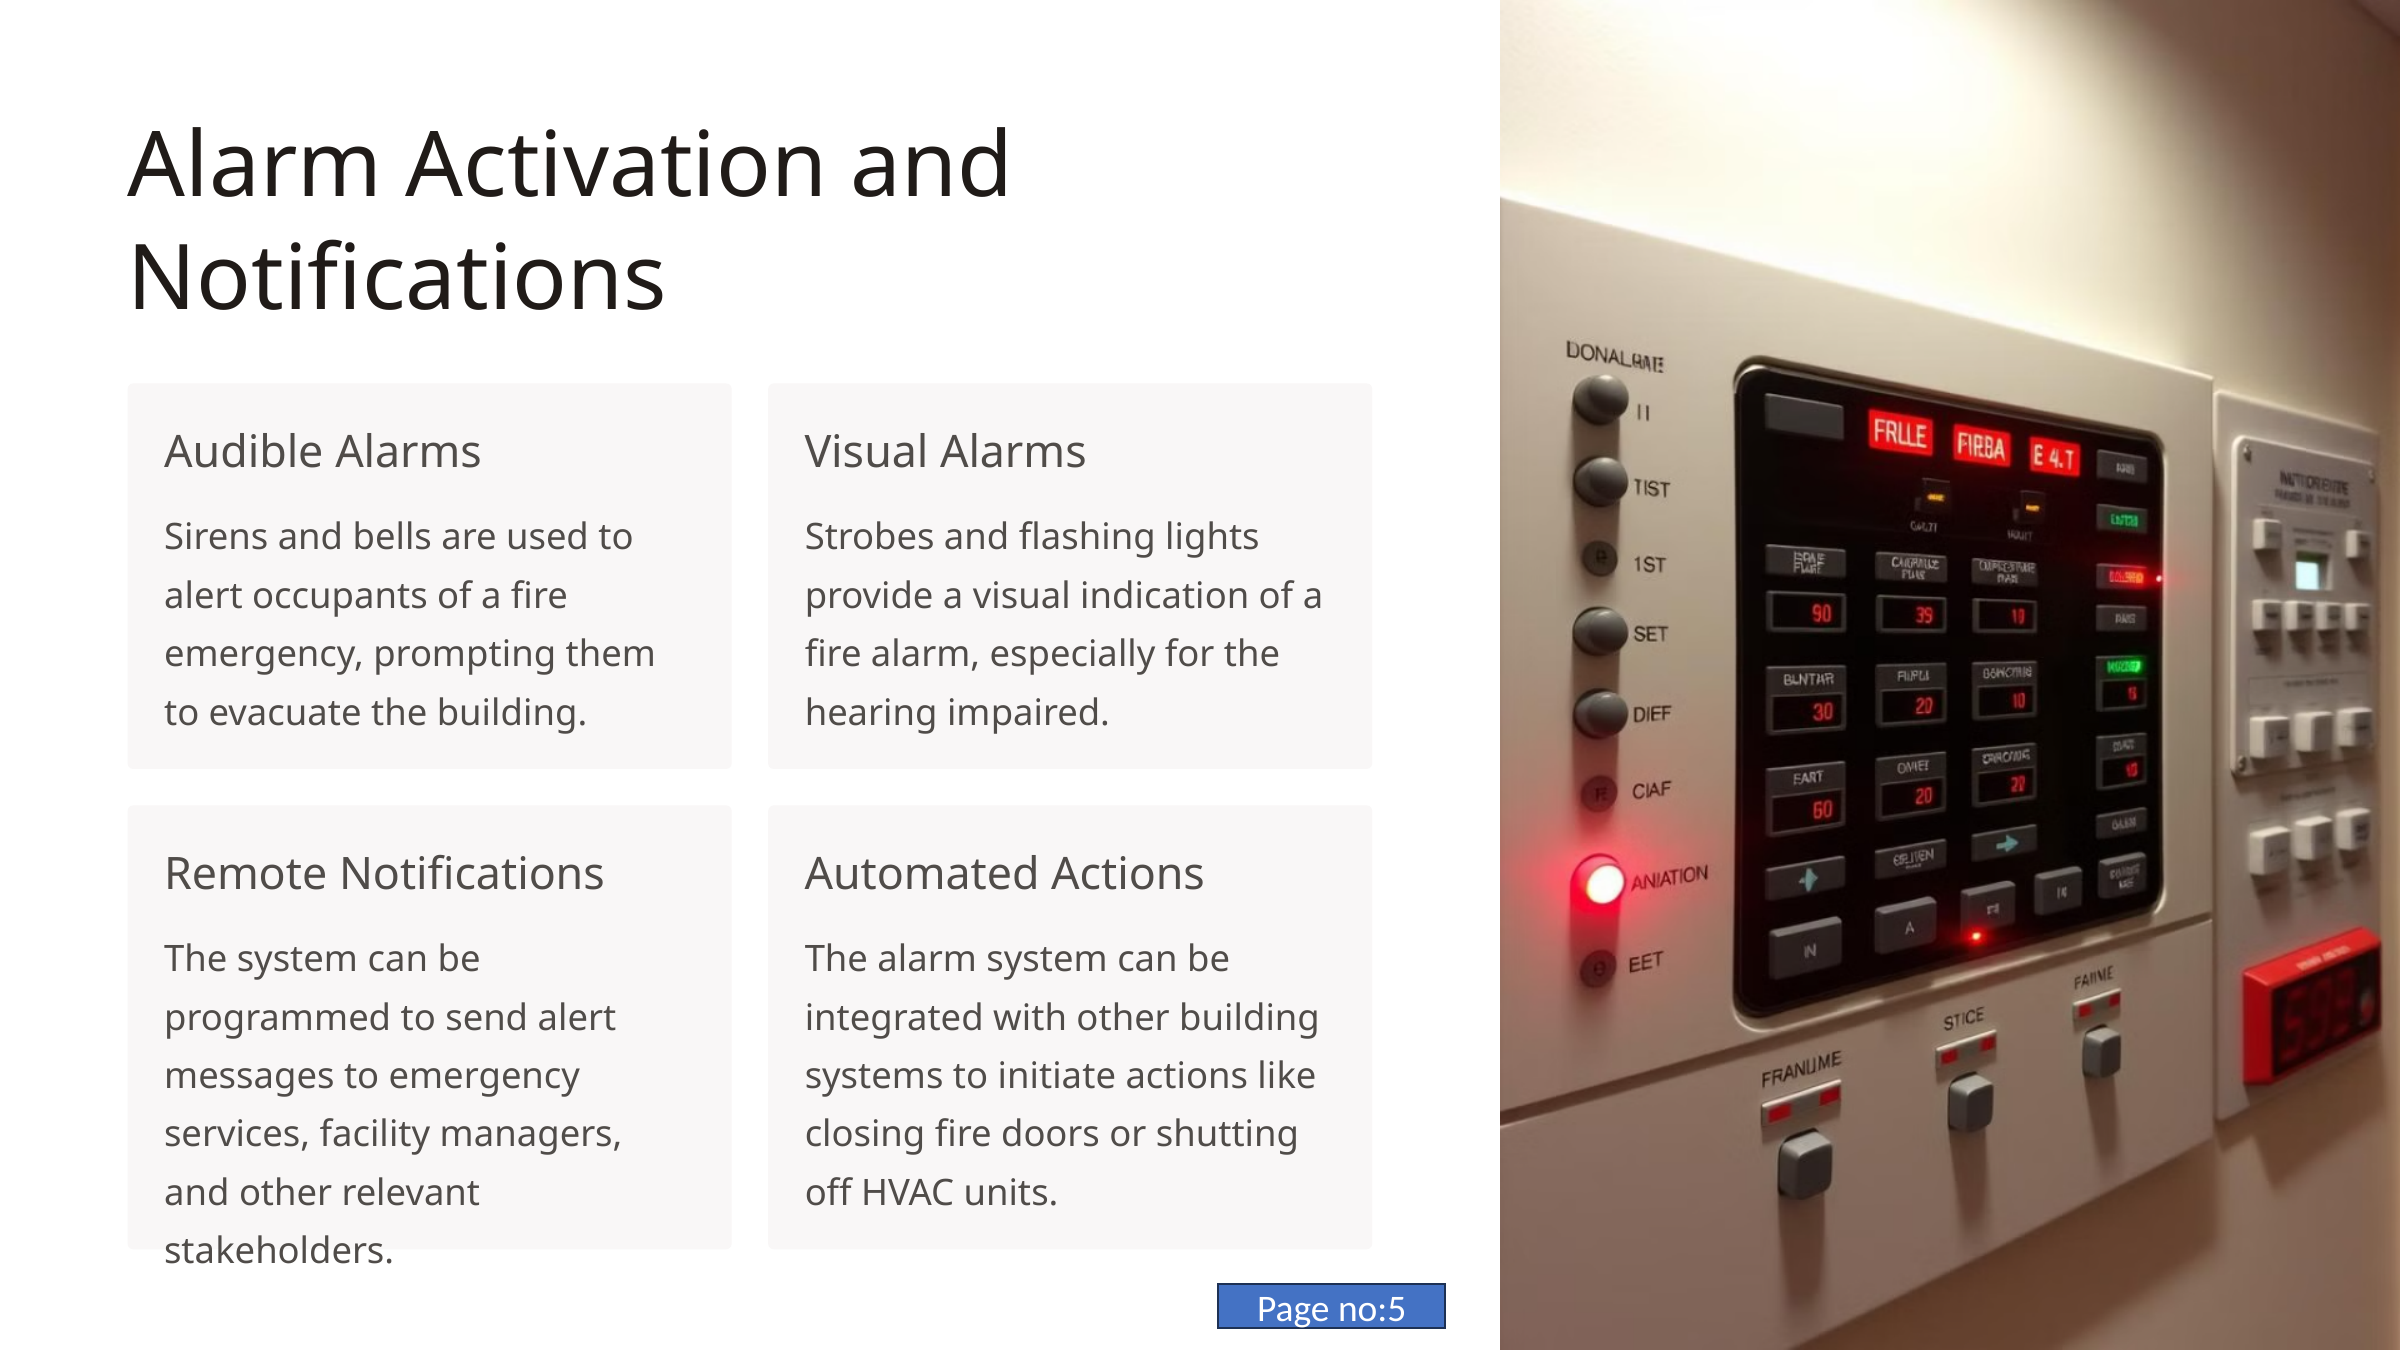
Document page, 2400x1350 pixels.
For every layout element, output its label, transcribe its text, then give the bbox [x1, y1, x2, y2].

text_box Sirens and bells are used to alert occupants of a fire emergency, prompting them to evacuate the building. [164, 498, 696, 733]
text_box Strobes and flashing lights provide a visual indication of a fire alarm, especially for the hearing impaired. [804, 498, 1336, 733]
text_box The system can be programmed to send alert messages to emergency services, facility managers, and other relevant stakeholders. [164, 920, 696, 1213]
text_box [127, 383, 732, 769]
text_box Automated Actions [804, 841, 1261, 899]
text_box Visual Alarms [804, 419, 1261, 477]
text_box [127, 805, 732, 1250]
picture [1499, 0, 2400, 1350]
text_box Audible Alarms [164, 419, 621, 477]
text_box Alarm Activation and Notifications [127, 100, 1373, 329]
text_box Page no:5 [1217, 1283, 1446, 1329]
text_box Remote Notifications [164, 841, 641, 899]
text_box The alarm system can be integrated with other building systems to initiate actions like closing fire doors or shutting off HVAC units. [804, 920, 1336, 1213]
text_box [768, 805, 1373, 1250]
text_box [768, 383, 1373, 769]
